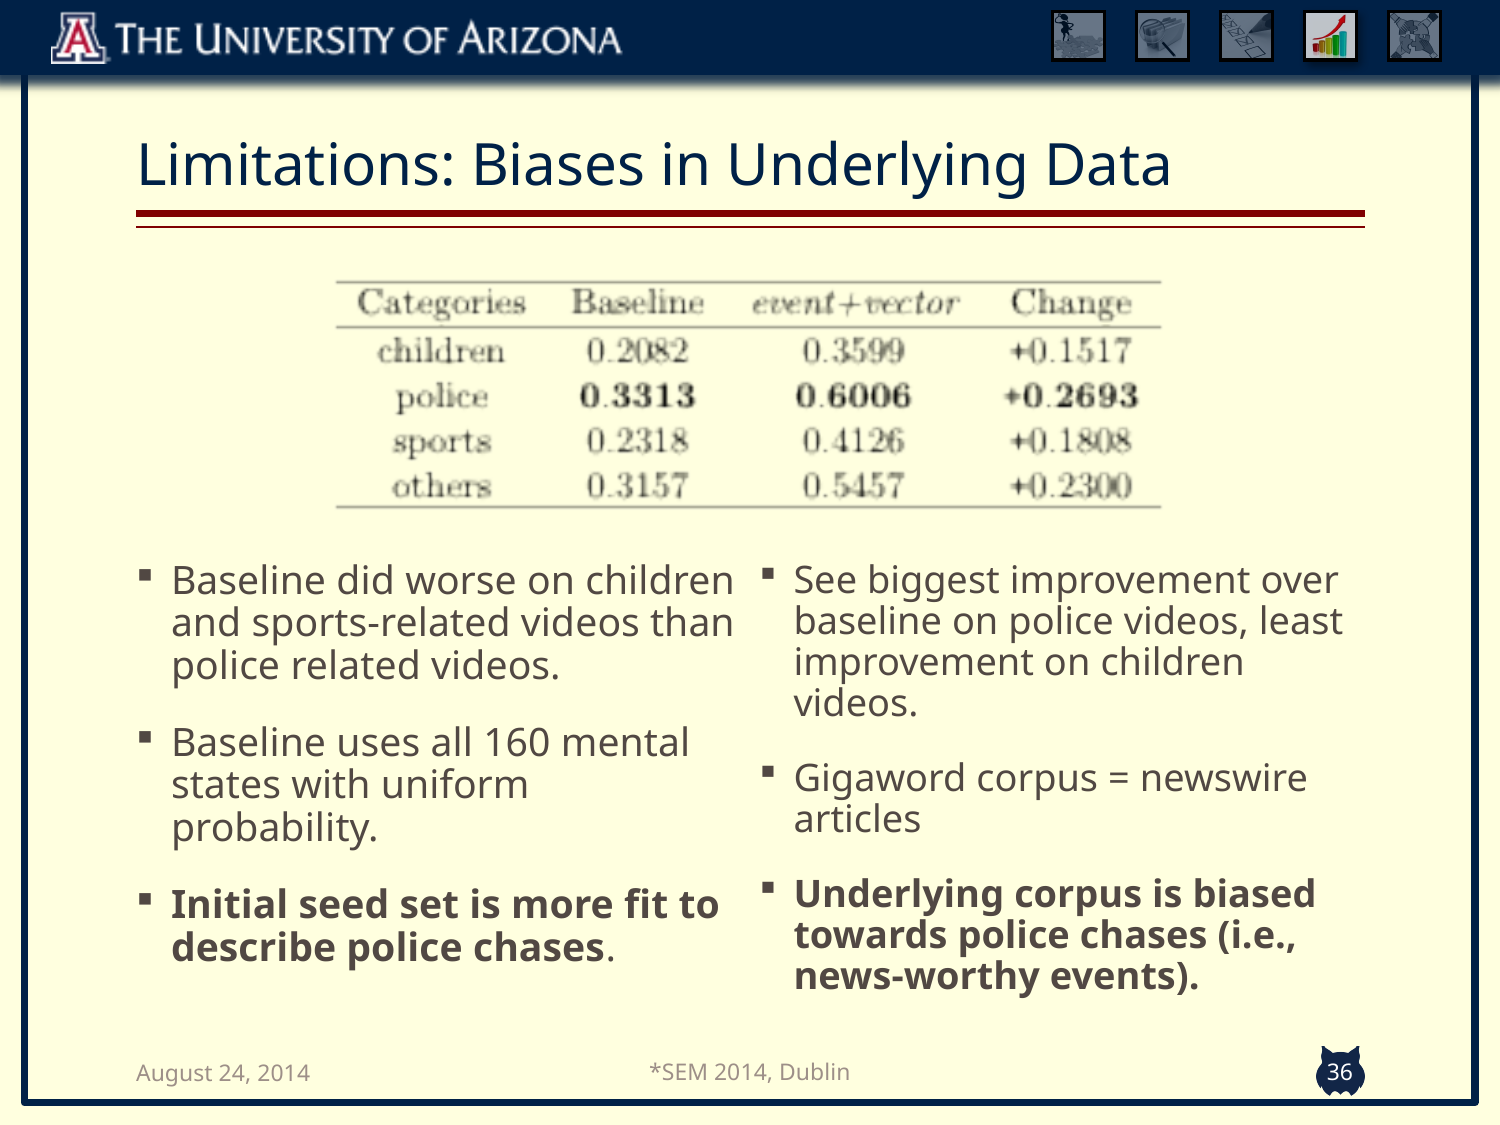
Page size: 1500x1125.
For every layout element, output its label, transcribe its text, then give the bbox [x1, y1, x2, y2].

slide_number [135, 1042, 361, 1103]
list Baseline did worse on children and sports-related videos than police related videos. Baseline uses all 160 mental states with uniform probability. Initial seed set is more fit to describe police chases. [135, 553, 741, 1013]
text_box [1053, 13, 1439, 59]
title Limitations: Biases in Underlying Data [136, 78, 1365, 206]
slide_number 36 [1316, 1042, 1364, 1103]
picture [51, 11, 625, 64]
text_box [759, 553, 1364, 1013]
footer *SEM 2014, Dublin [361, 1042, 1139, 1103]
picture [333, 278, 1167, 514]
